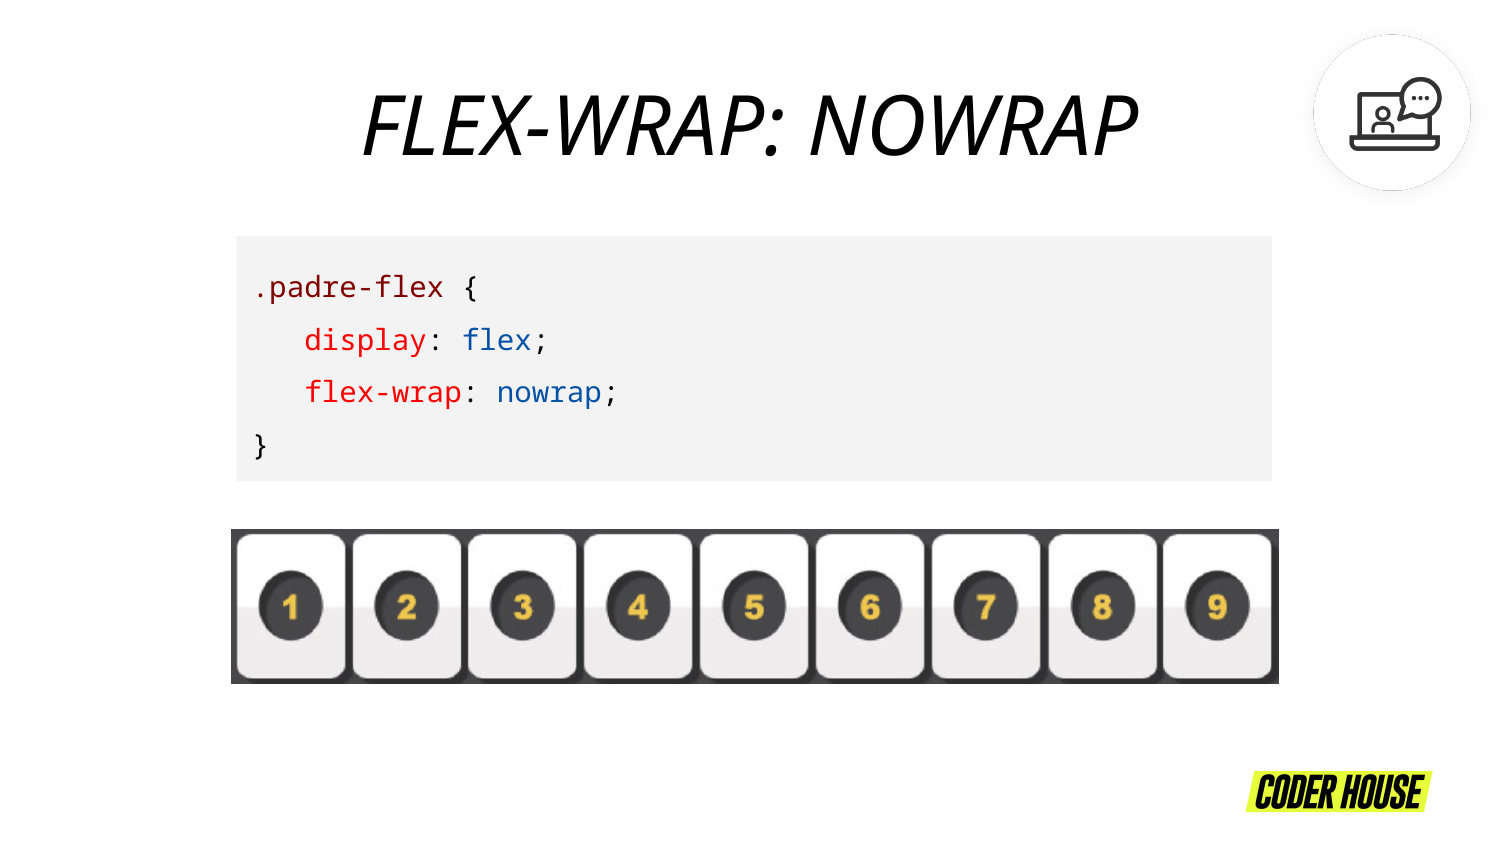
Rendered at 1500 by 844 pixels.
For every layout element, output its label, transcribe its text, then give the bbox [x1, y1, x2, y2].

picture [224, 527, 1285, 688]
text_box FLEX-WRAP: NOWRAP [165, 41, 1334, 237]
text_box .padre-flex { display: flex; flex-wrap: nowrap; } [236, 236, 1273, 481]
picture [1294, 15, 1490, 211]
picture [1241, 764, 1437, 819]
